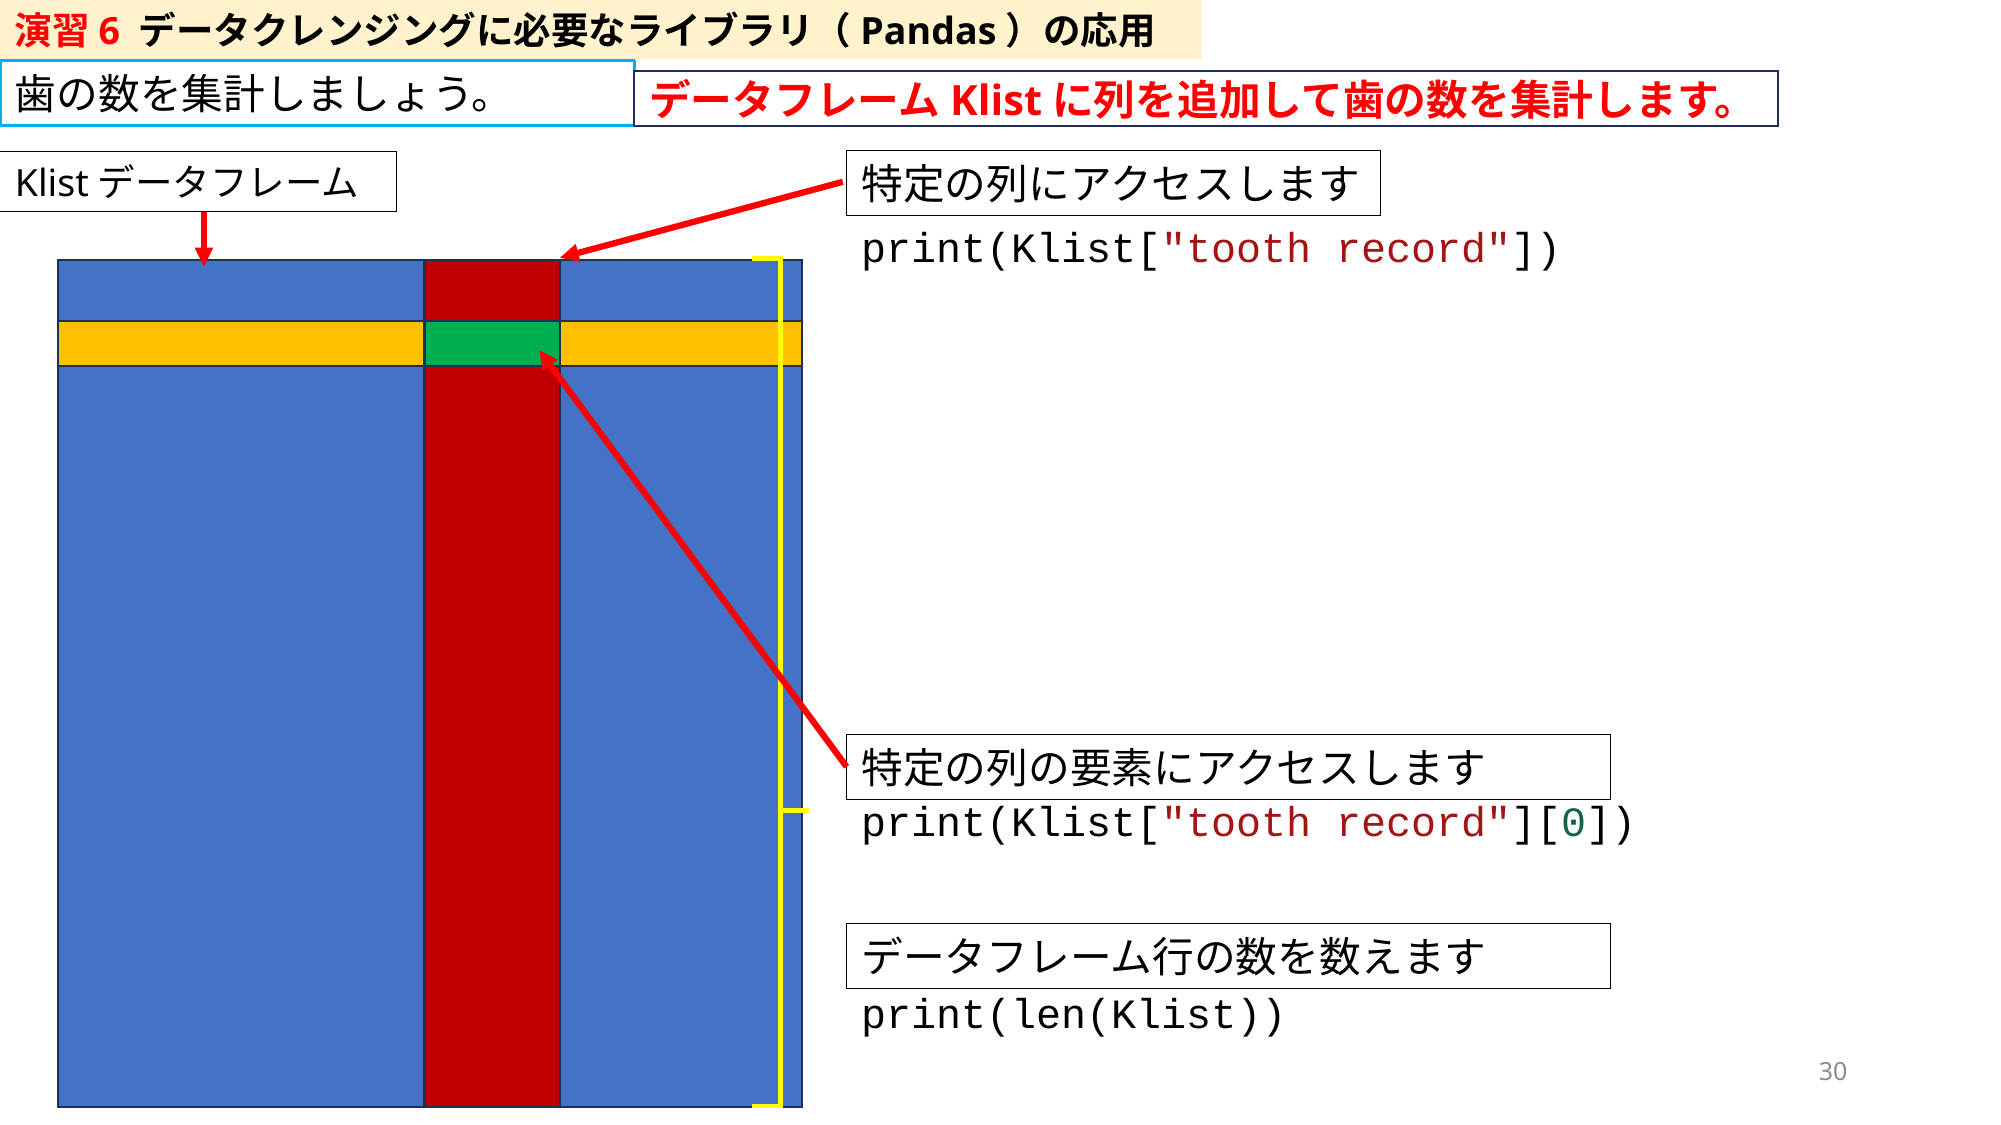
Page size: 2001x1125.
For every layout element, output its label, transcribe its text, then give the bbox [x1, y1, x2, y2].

text_box 特定の列の要素にアクセスします [846, 734, 1611, 787]
text_box [423, 320, 561, 367]
text_box データフレーム行の数を数えます [846, 923, 1611, 989]
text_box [559, 181, 843, 258]
text_box [752, 768, 810, 1106]
text_box [57, 367, 423, 1108]
slide_number 30 [1412, 1042, 1863, 1103]
text_box 歯の数を集計しましょう。 [0, 60, 635, 126]
text_box [561, 768, 803, 1108]
text_box [752, 258, 781, 350]
text_box [781, 259, 803, 320]
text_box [539, 350, 847, 768]
text_box Klistデータフレーム [0, 151, 397, 212]
text_box [57, 259, 423, 320]
text_box データフレームKlistに列を追加して歯の数を集計します。 [633, 70, 1779, 127]
text_box print(Klist["tooth record"][0]) [846, 787, 1685, 853]
text_box 演習6 データクレンジングに必要なライブラリ（Pandas）の応用 [0, 0, 1203, 60]
text_box [423, 367, 561, 1108]
text_box [423, 259, 561, 320]
text_box [781, 320, 803, 350]
text_box [561, 320, 752, 350]
text_box 特定の列にアクセスします [846, 150, 1381, 213]
text_box [57, 320, 423, 367]
text_box print(Klist["tooth record"]) [846, 213, 1663, 278]
text_box [561, 259, 752, 320]
text_box print(len(Klist)) [846, 979, 1315, 1045]
